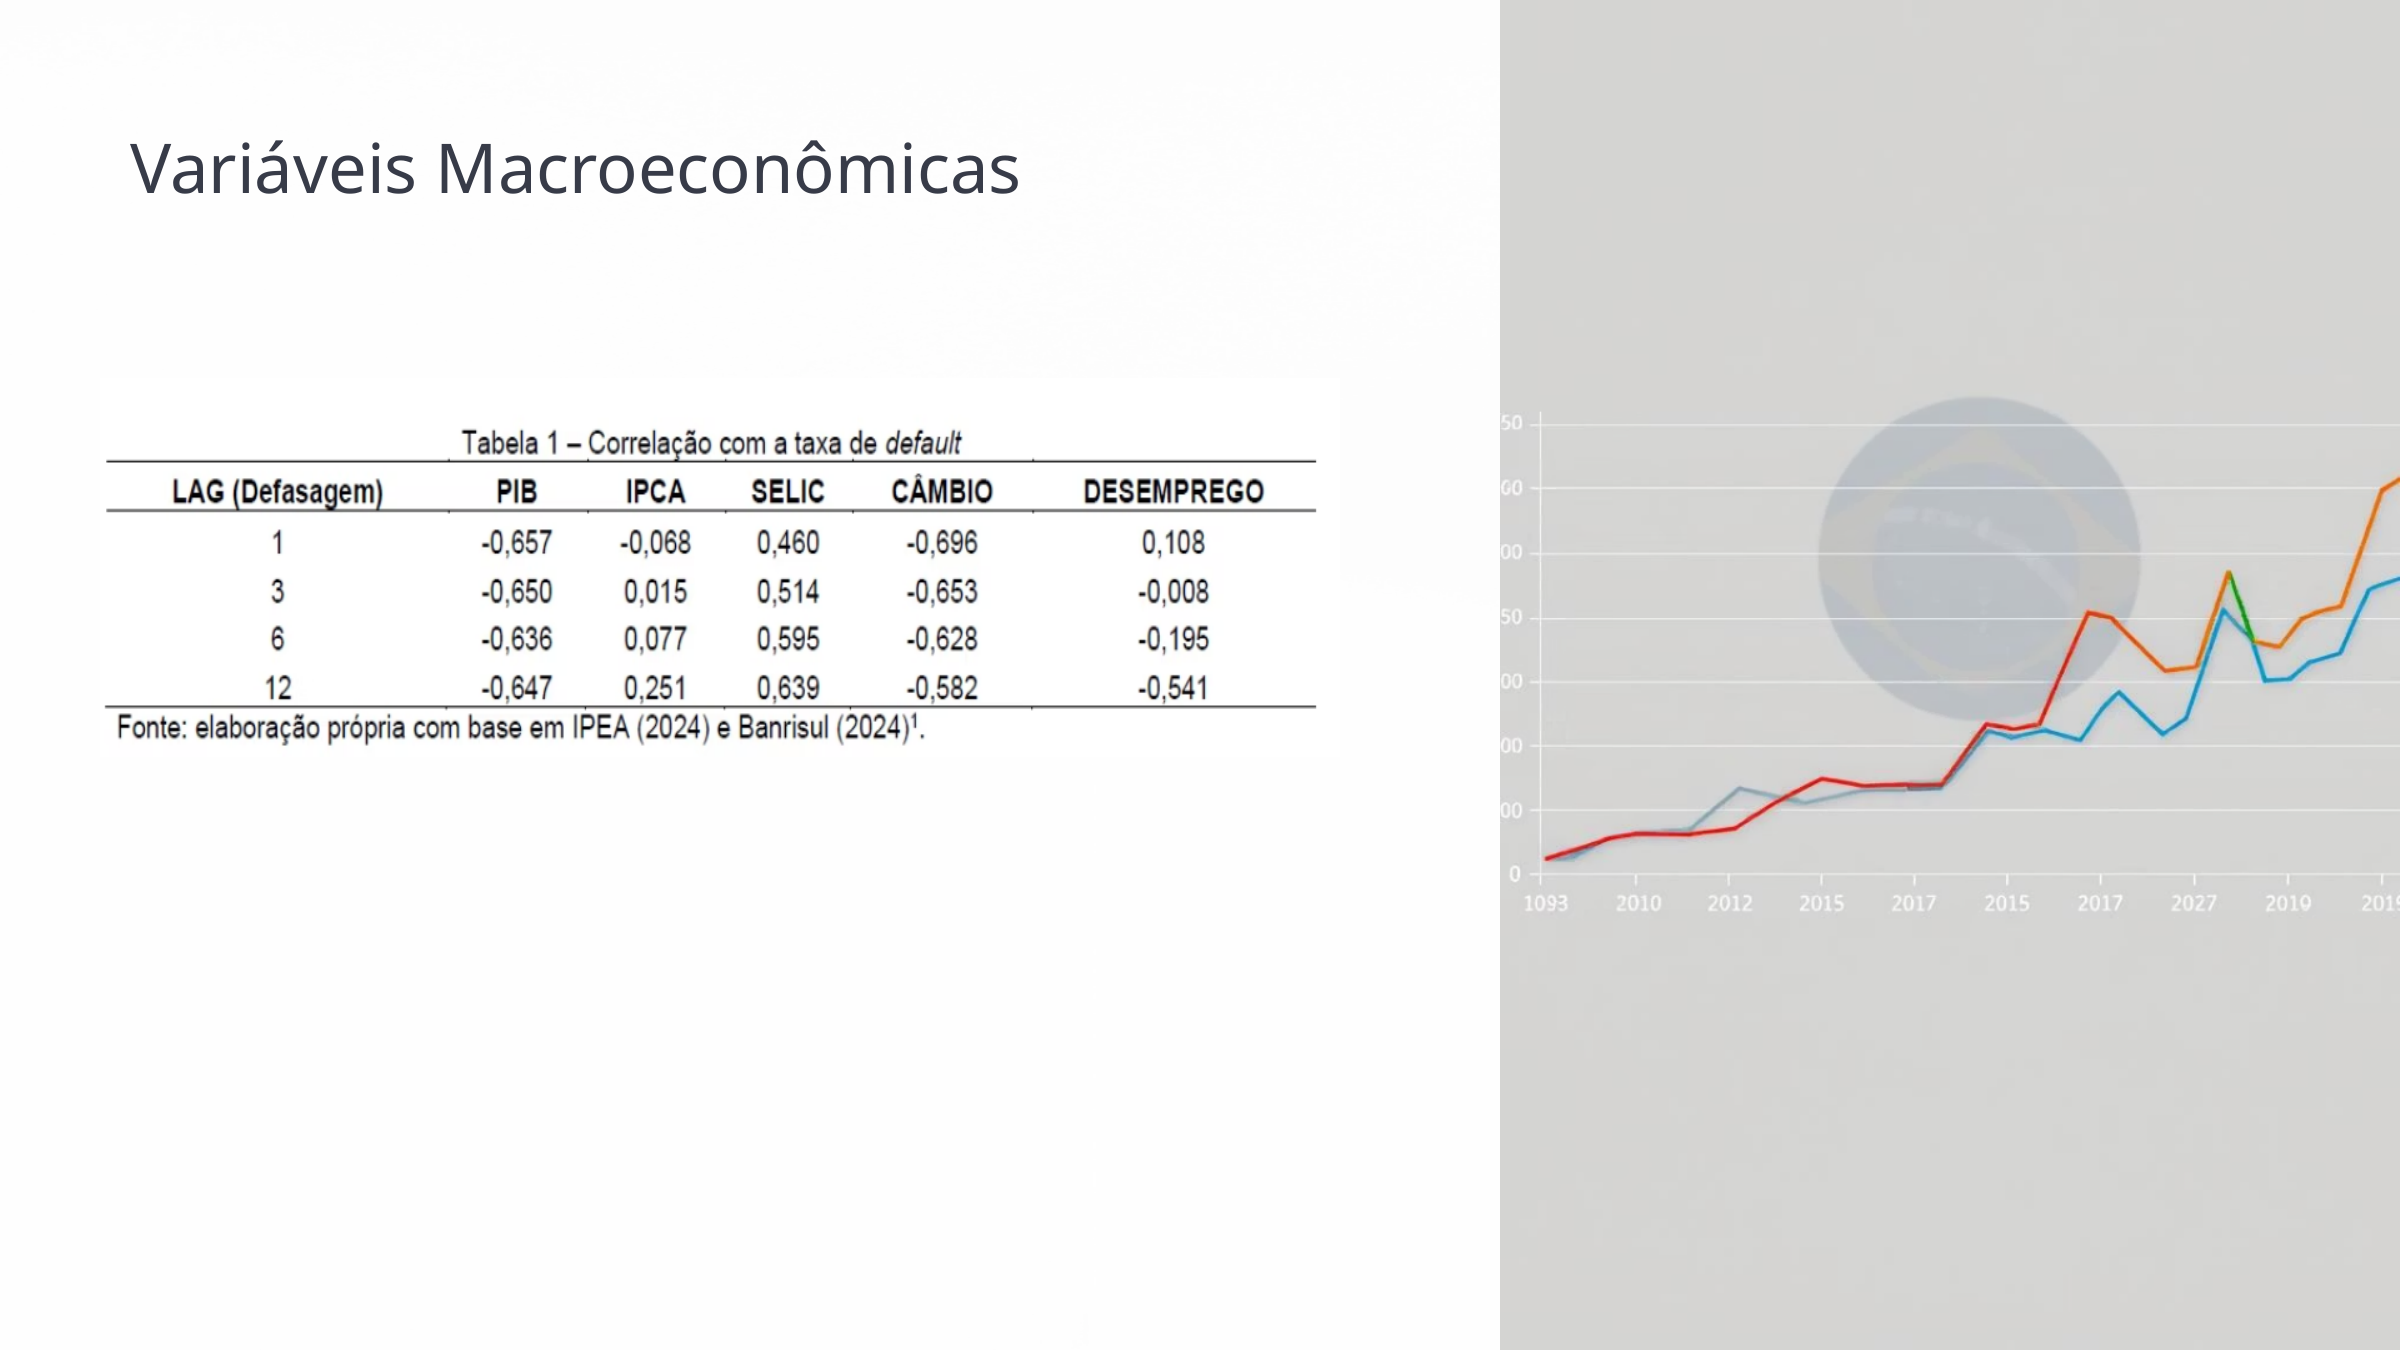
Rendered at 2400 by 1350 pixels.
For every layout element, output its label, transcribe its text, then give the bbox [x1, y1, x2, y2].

picture [1499, 0, 2400, 1350]
text_box Variáveis Macroeconômicas [130, 121, 1088, 209]
picture [100, 378, 1340, 758]
